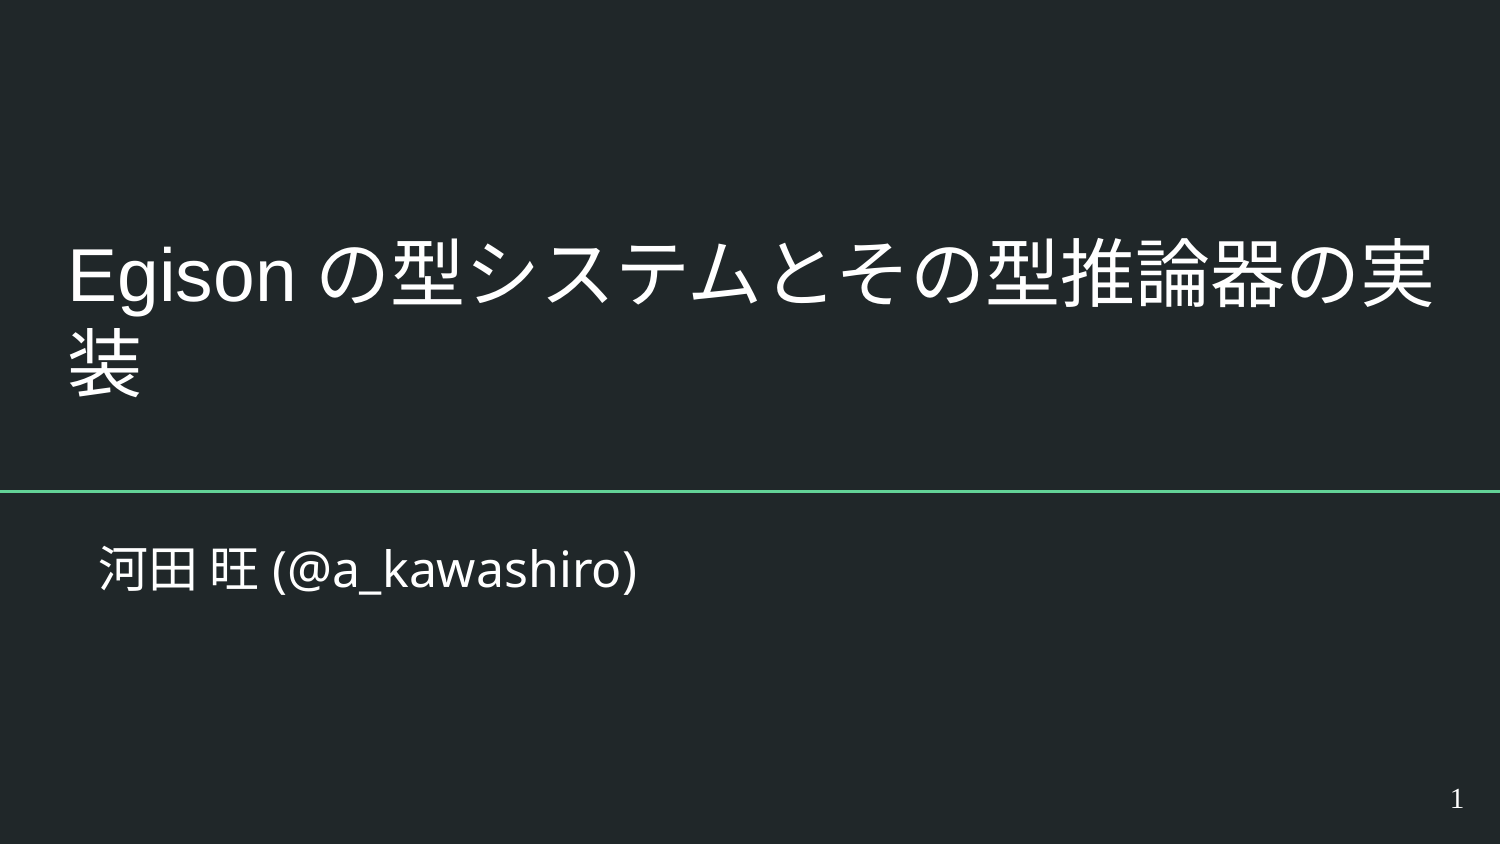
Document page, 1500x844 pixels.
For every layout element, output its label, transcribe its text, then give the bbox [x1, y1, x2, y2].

title Egisonの型システムとその型推論器の実装 [52, 206, 1480, 422]
slide_number 1 [1389, 764, 1480, 830]
subtitle 河田 旺(@a_kawashiro) [83, 522, 1417, 626]
